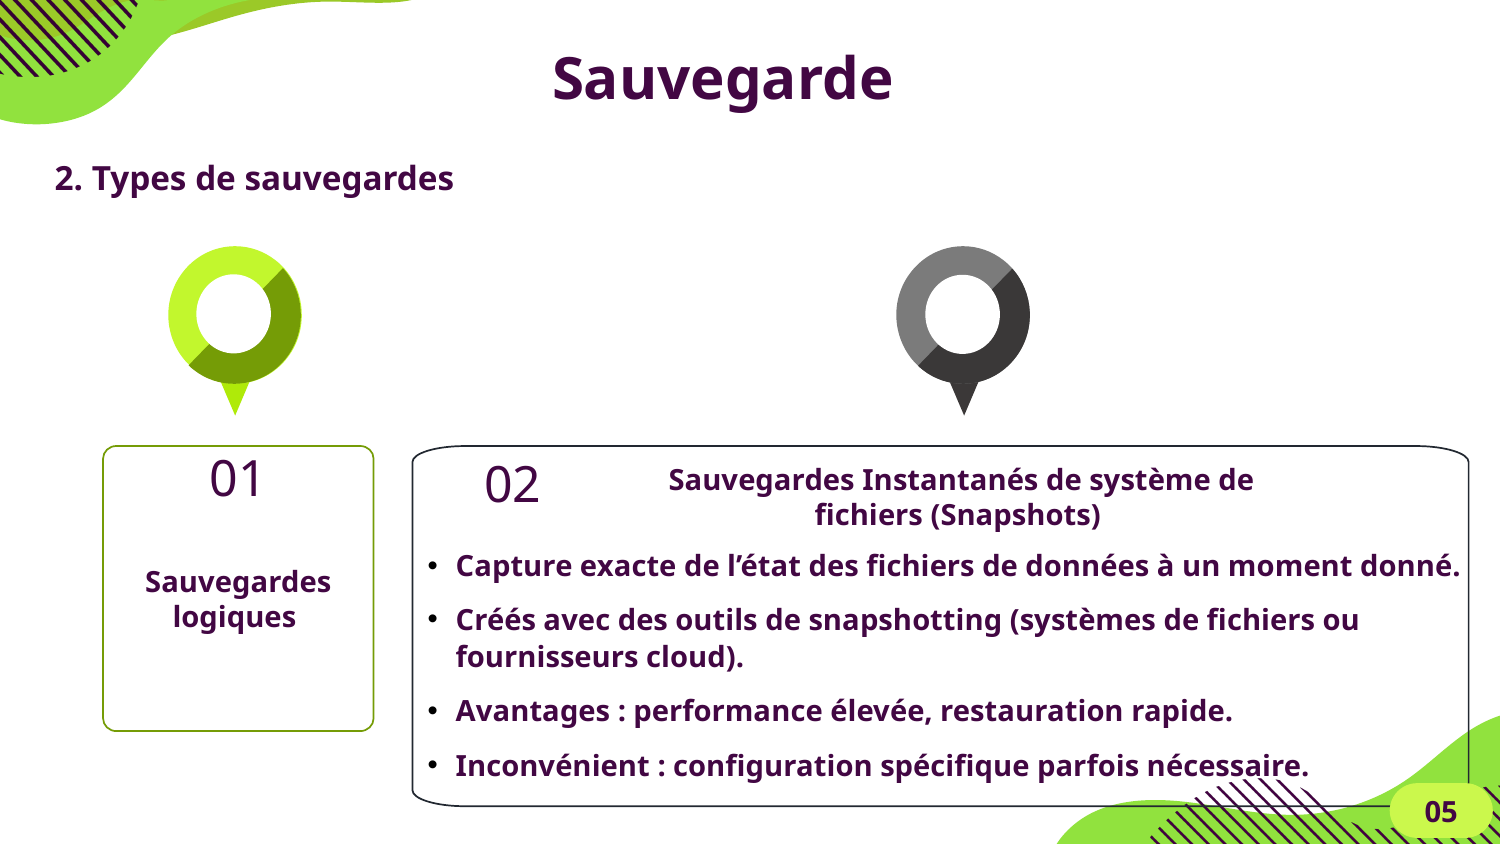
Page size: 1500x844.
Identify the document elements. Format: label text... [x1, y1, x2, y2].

picture [1053, 790, 1500, 844]
text_box Capture exacte de l’état des fichiers de données à un moment donné. Créés avec des outils de snapshotting (systèmes de fichiers ou fournisseurs cloud). Avantages : performance élevée, restauration rapide. Inconvénient : configuration spécifique parfois nécessaire. [337, 537, 1500, 790]
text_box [893, 245, 1037, 416]
text_box Sauvegardes logiques [103, 519, 374, 676]
text_box 02 [377, 459, 634, 506]
title Sauvegarde [124, 21, 1322, 116]
text_box 01 [103, 446, 374, 506]
text_box Sauvegardes Instantanés de système de fichiers (Snapshots) [634, 446, 1289, 537]
text_box 2. Types de sauvegardes [39, 147, 606, 205]
text_box 05 [1391, 784, 1492, 837]
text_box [160, 245, 309, 416]
picture [0, 0, 170, 77]
picture [1053, 790, 1400, 806]
